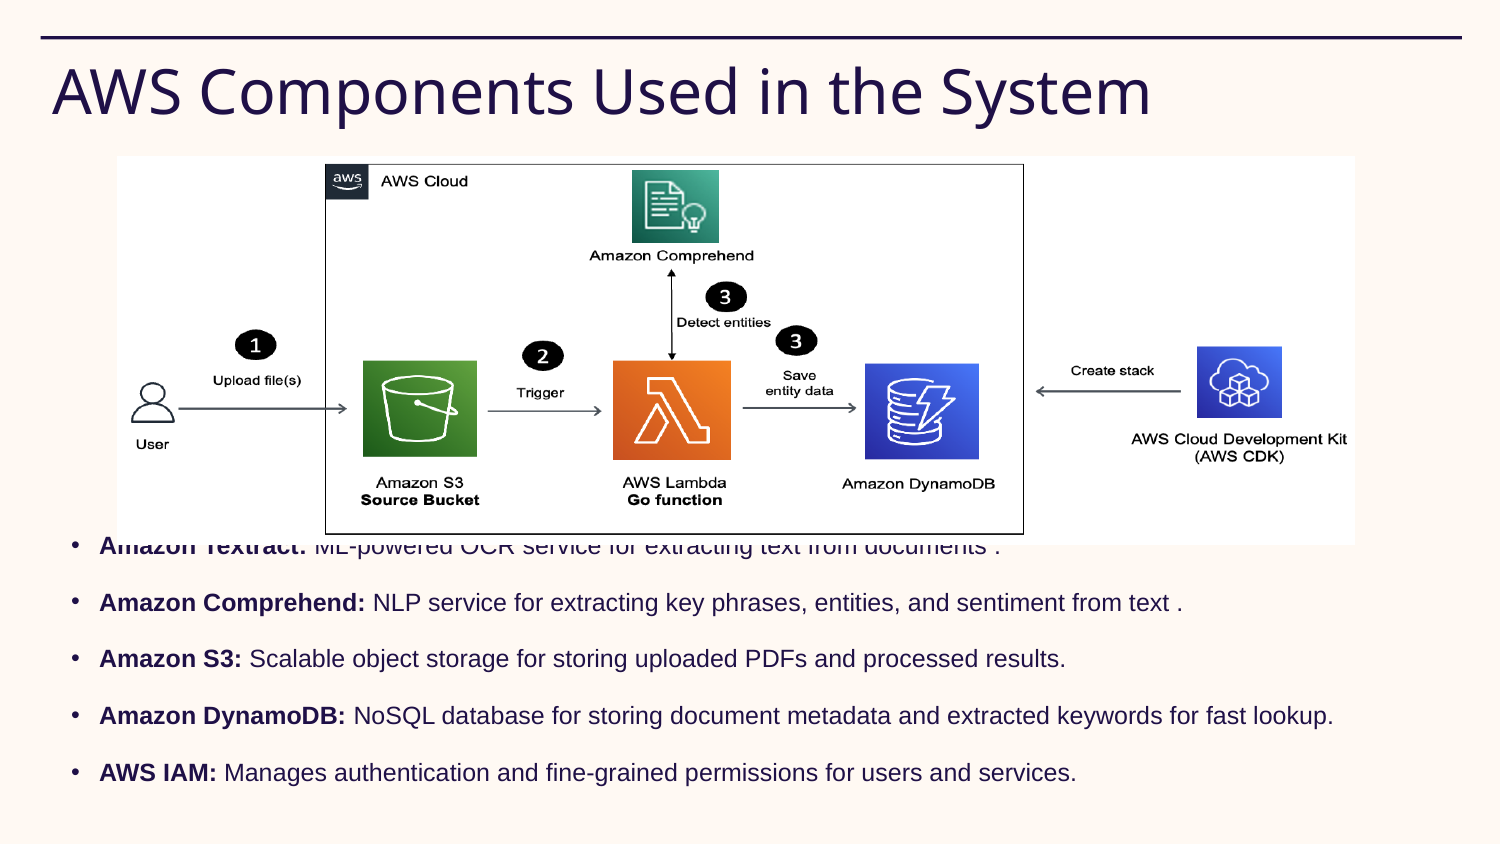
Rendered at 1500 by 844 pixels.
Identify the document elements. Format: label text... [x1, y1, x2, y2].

title AWS Components Used in the System [37, 37, 1463, 225]
picture [116, 155, 1355, 546]
subtitle Amazon Textract: ML-powered OCR service for extracting text from documents . Amazon Comprehend: NLP service for extracting key phrases, entities, and sentiment from text . Amazon S3: Scalable object storage for storing uploaded PDFs and processed results. Amazon DynamoDB: NoSQL database for storing document metadata and extracted keywords for fast lookup. AWS IAM: Manages authentication and fine-grained permissions for users and services. [56, 249, 1463, 802]
